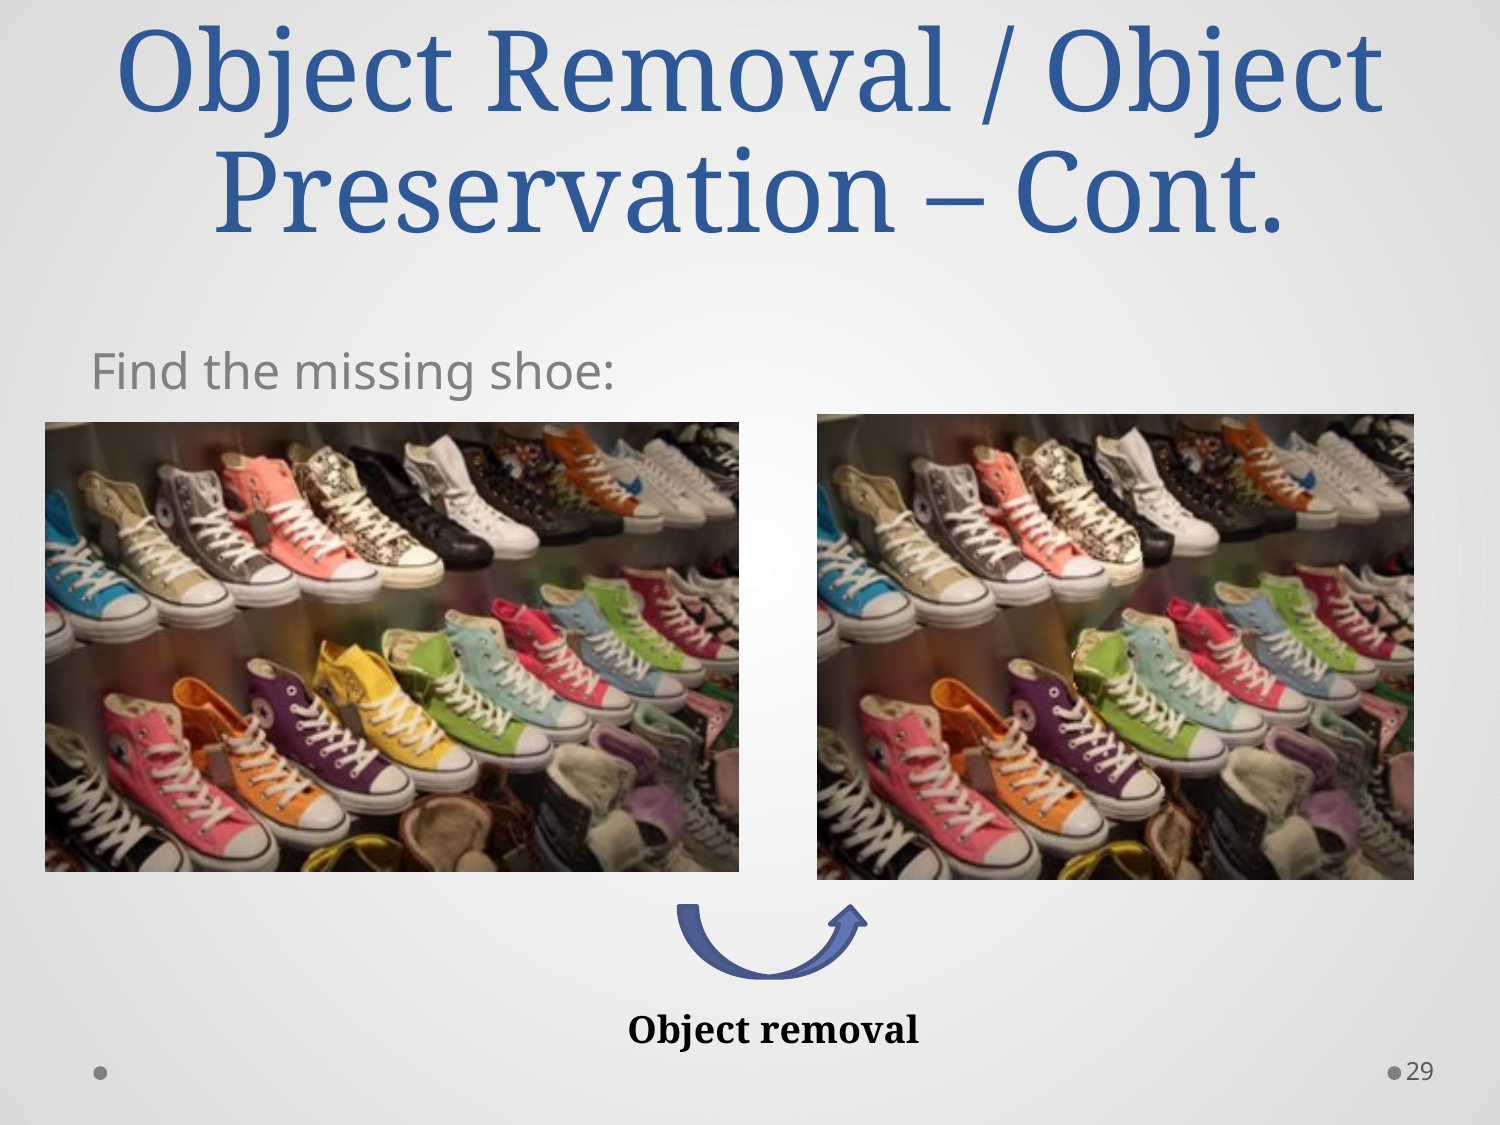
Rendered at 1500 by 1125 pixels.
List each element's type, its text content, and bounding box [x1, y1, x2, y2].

title Object Removal / Object Preservation – Cont. [75, 0, 1425, 262]
text_box [676, 904, 868, 980]
picture [45, 422, 739, 872]
slide_number 29 [1401, 1042, 1494, 1103]
picture [816, 414, 1414, 880]
text_box Object removal [612, 998, 935, 1058]
list Find the missing shoe: [75, 262, 1425, 1005]
